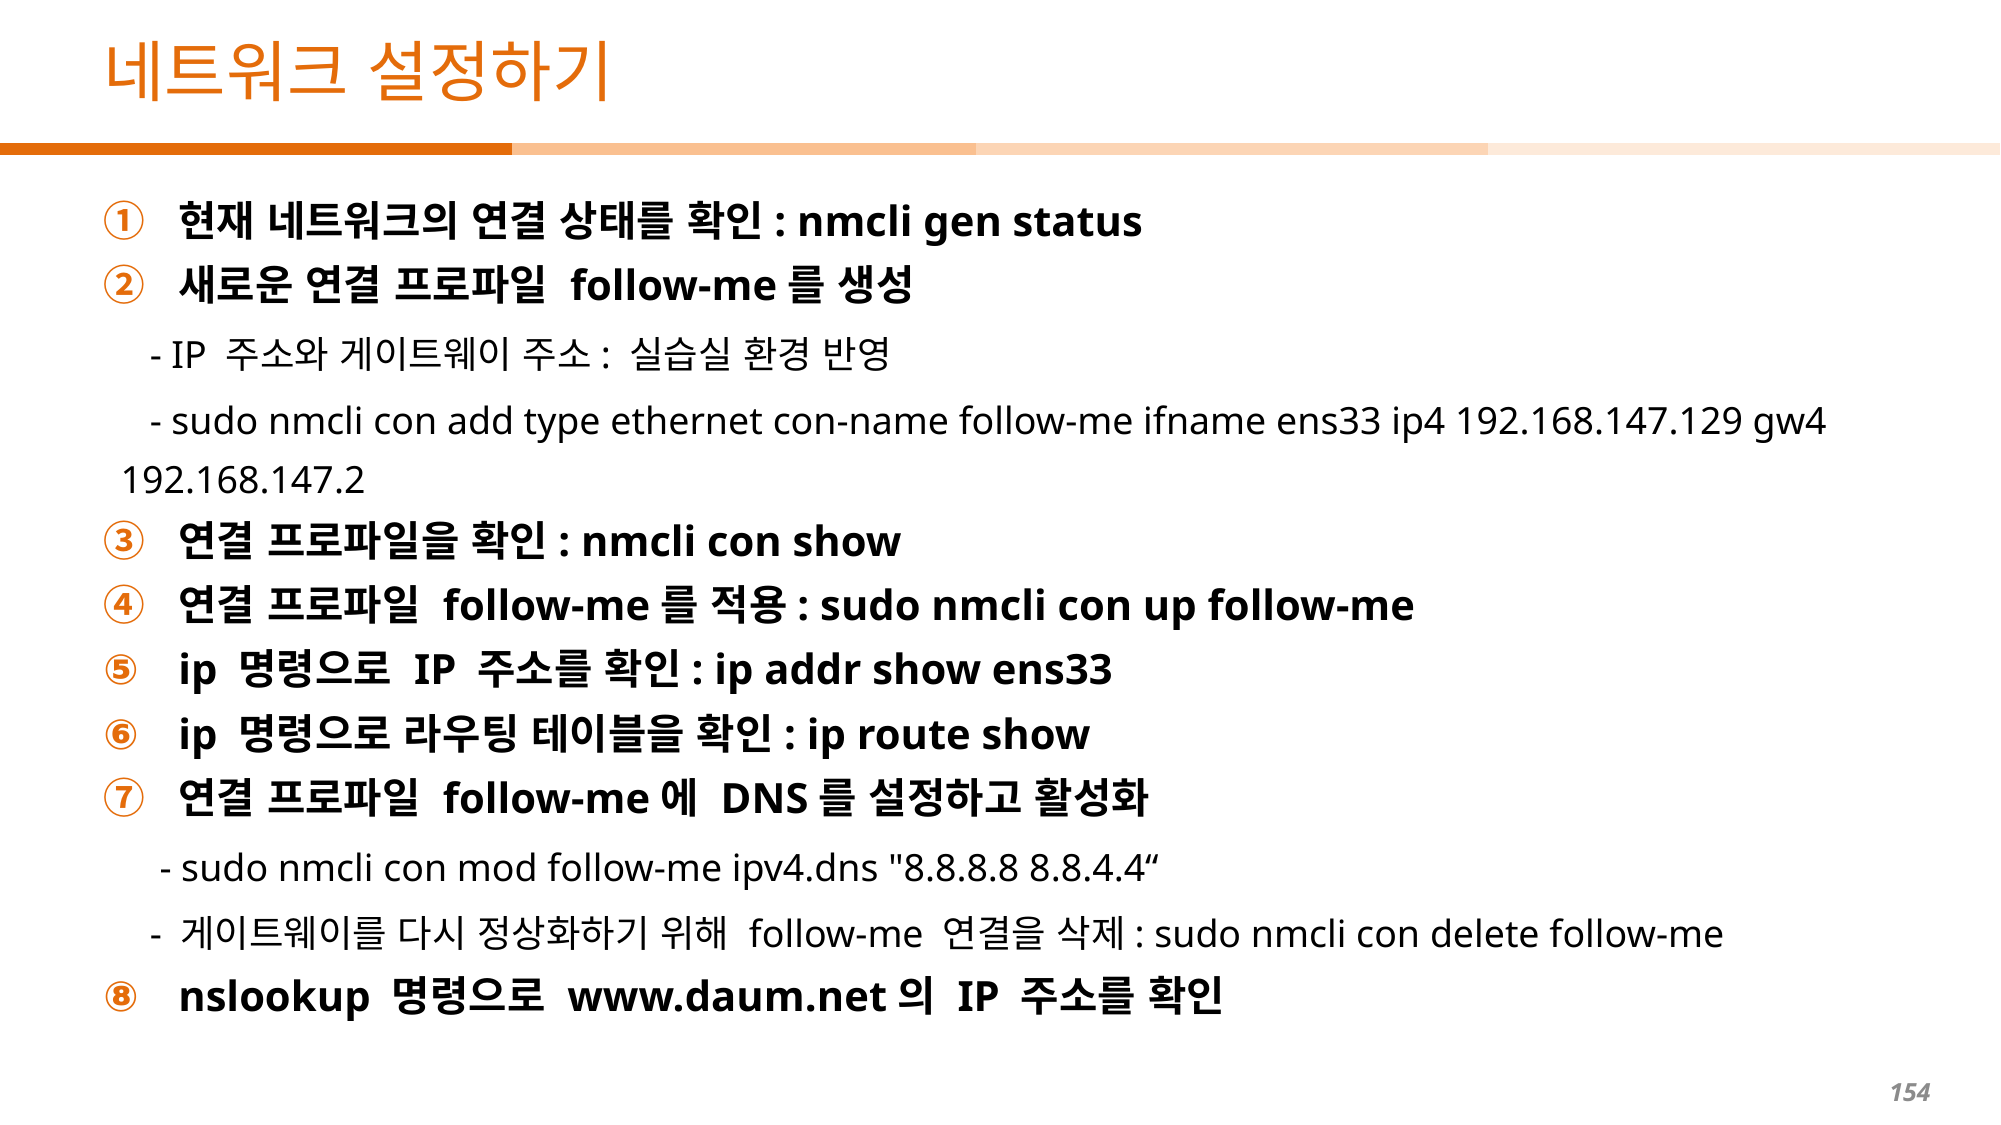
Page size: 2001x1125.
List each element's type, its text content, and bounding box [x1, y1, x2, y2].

list 현재 네트워크의 연결 상태를 확인: nmcli gen status 새로운 연결 프로파일 follow-me를 생성 - IP 주소와 게이트웨이 주소: 실습실 환경 반영 - sudo nmcli con add type ethernet con-name follow-me ifname ens33 ip4 192.168.147.129 gw4 192.168.147.2 연결 프로파일을 확인: nmcli con show 연결 프로파일 follow-me를 적용: sudo nmcli con up follow-me ip 명령으로 IP 주소를 확인: ip addr show ens33 ip 명령으로 라우팅 테이블을 확인: ip route show 연결 프로파일 follow-me에 DNS를 설정하고 활성화 - sudo nmcli con mod follow-me ipv4.dns "8.8.8.8 8.8.4.4“ - 게이트웨이를 다시 정상화하기 위해 follow-me 연결을 삭제: sudo nmcli con delete follow-me nslookup 명령으로 www.daum.net의 IP 주소를 확인 [88, 176, 1920, 1083]
title 네트워크 설정하기 [88, 18, 1920, 122]
